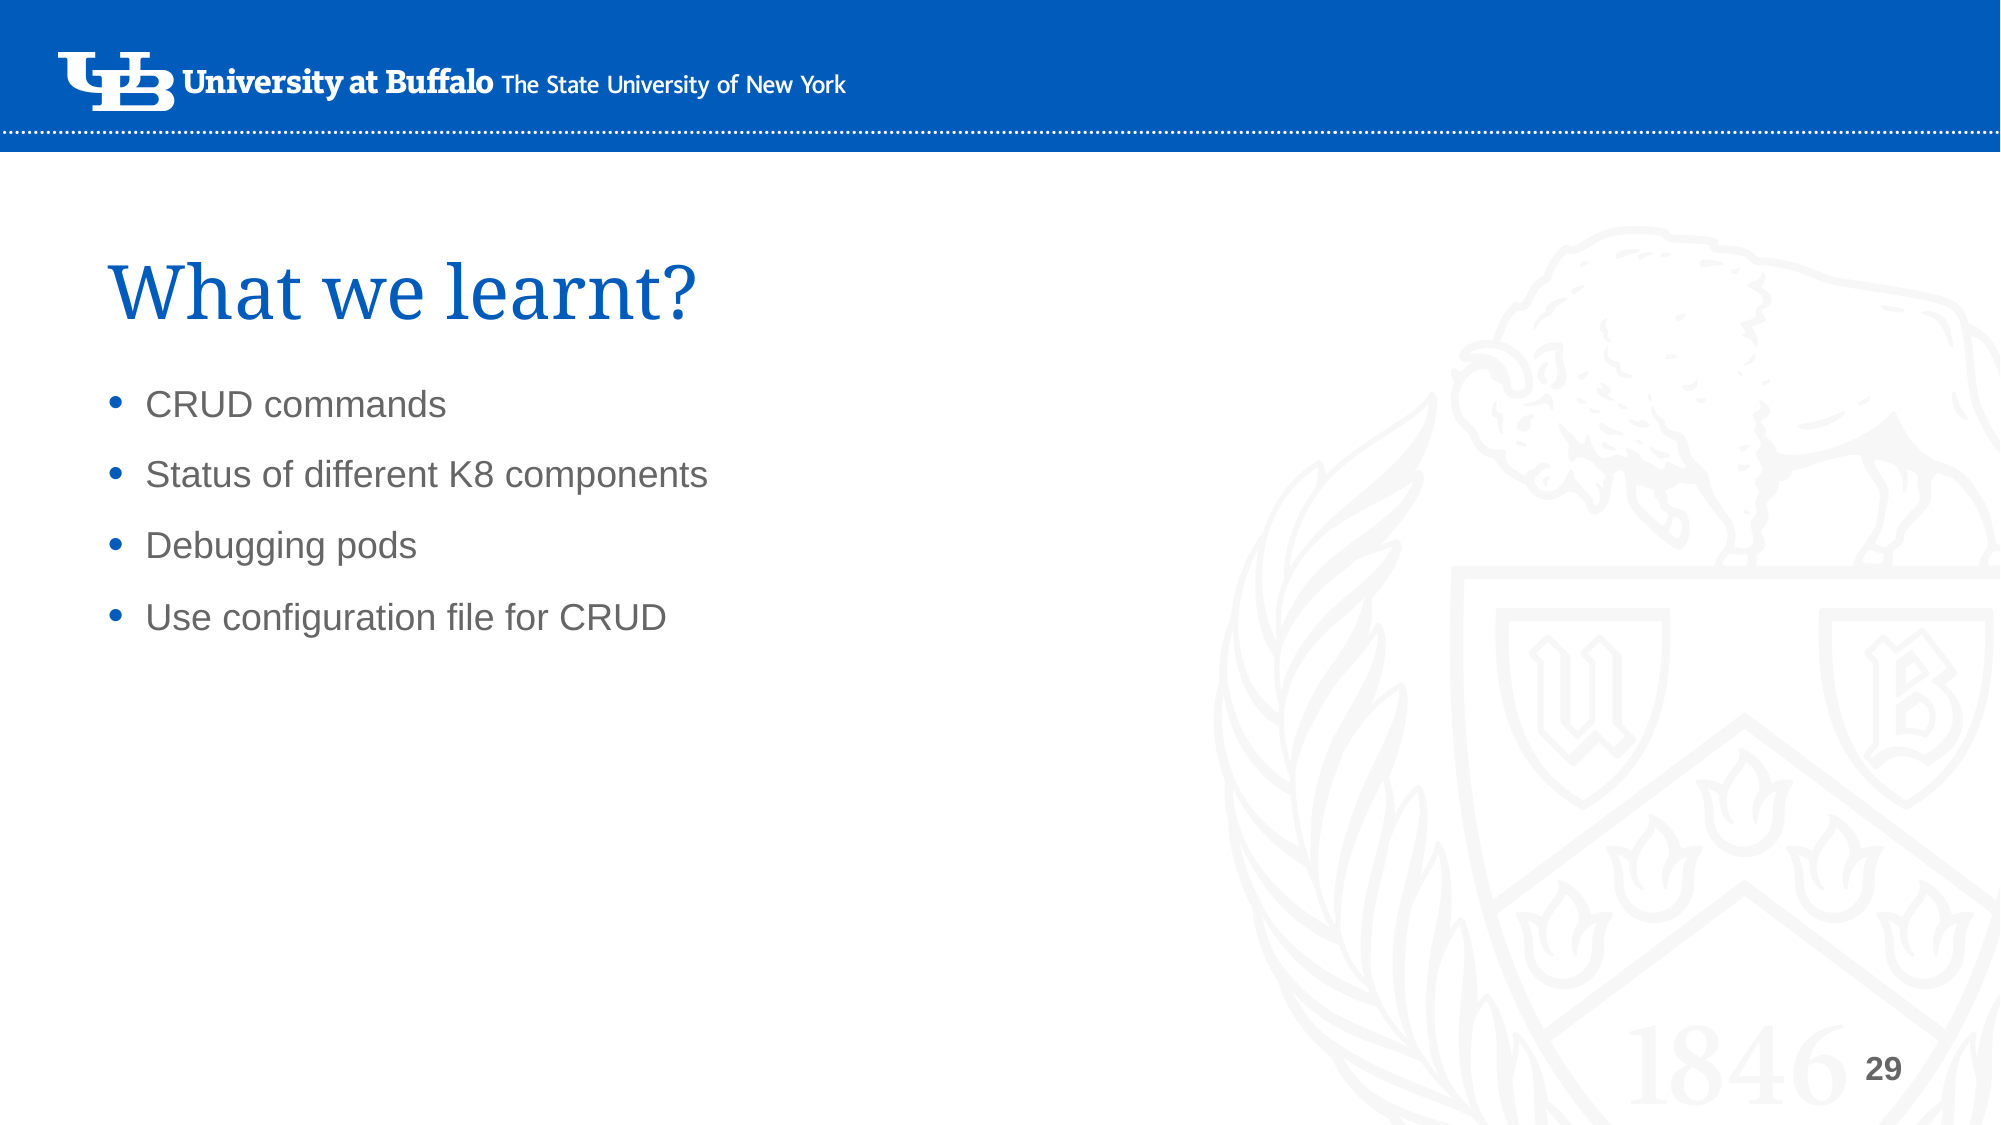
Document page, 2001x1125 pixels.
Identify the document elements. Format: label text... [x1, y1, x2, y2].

title What we learnt? [93, 246, 1234, 343]
footer 29 [1242, 1036, 1918, 1097]
picture [0, 0, 2001, 1125]
list CRUD commands Status of different K8 components Debugging pods Use configuration file for CRUD [93, 358, 1234, 1010]
